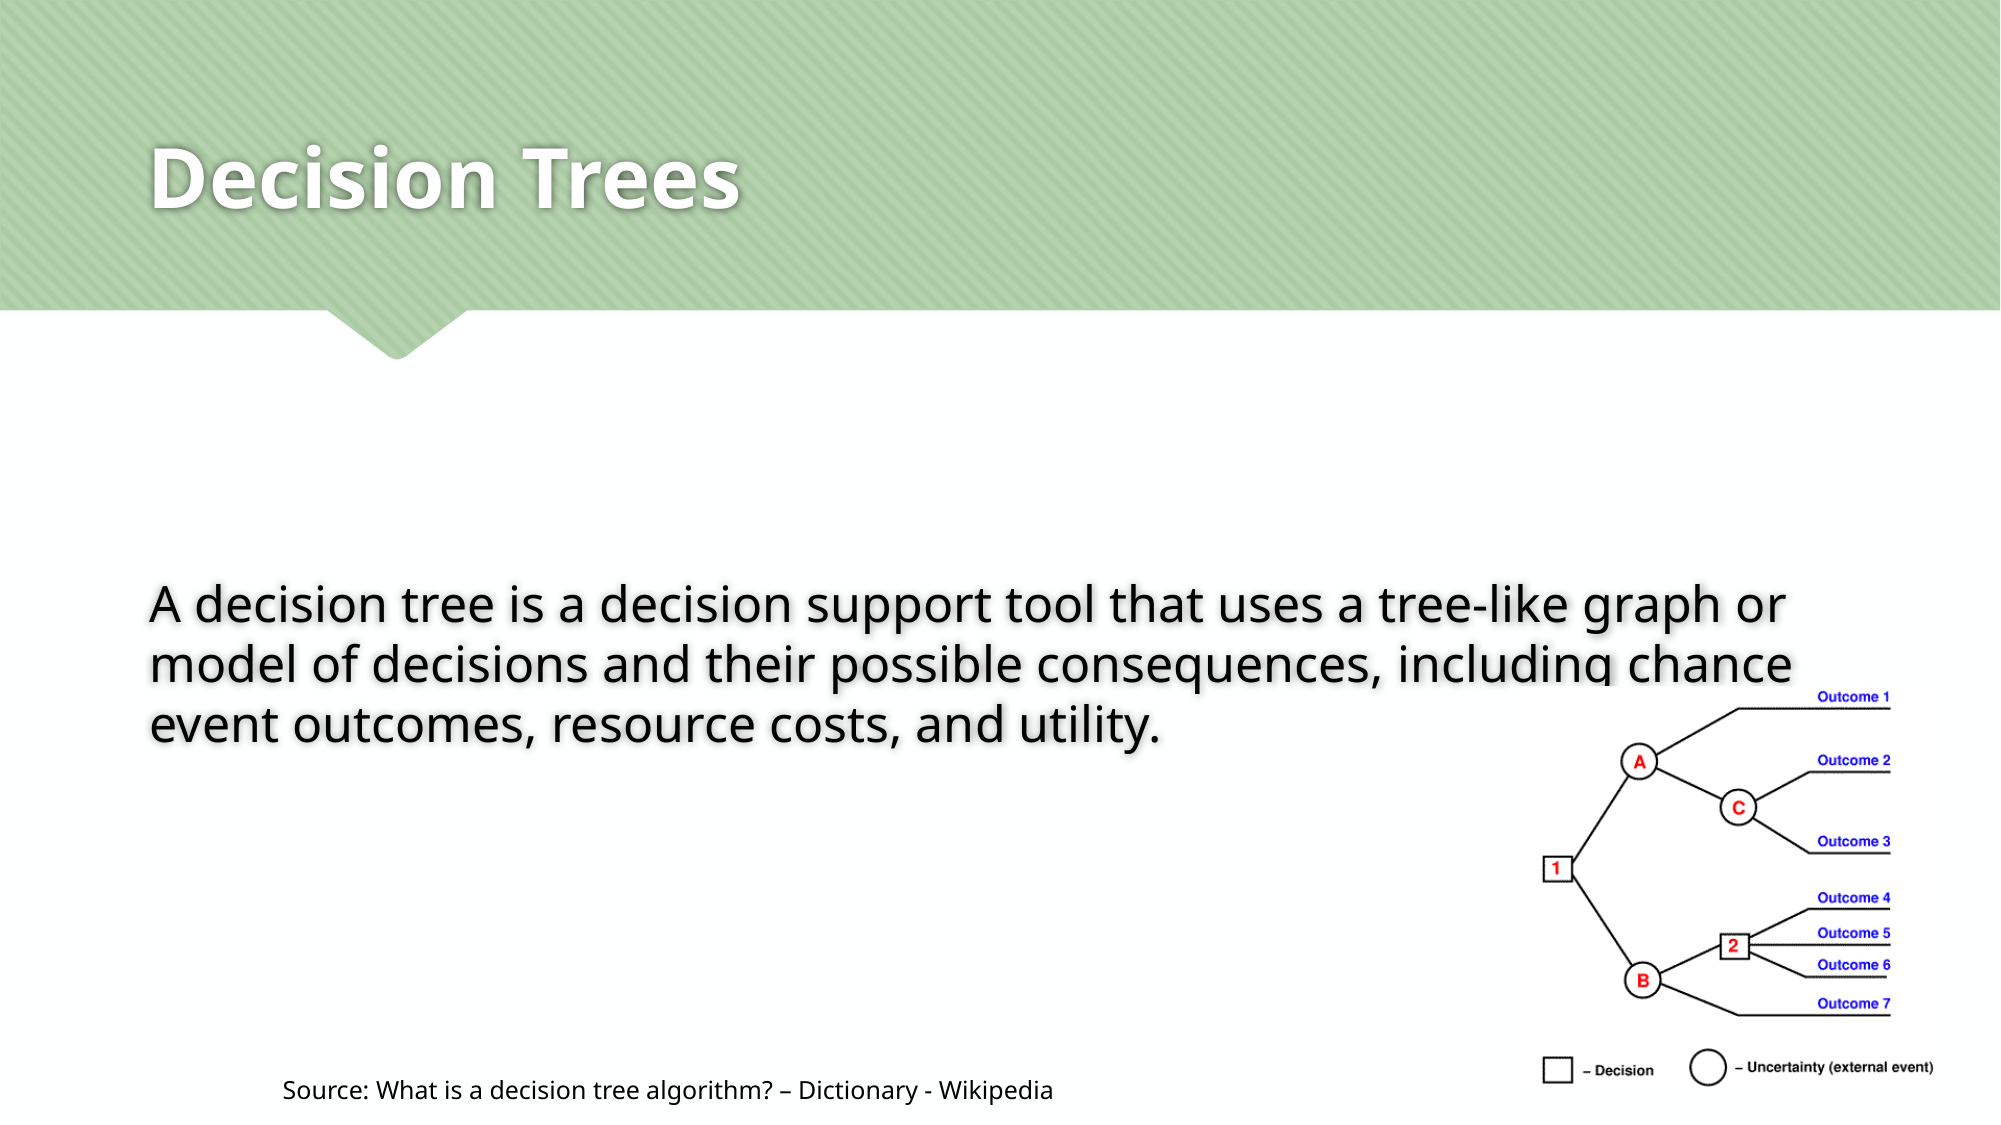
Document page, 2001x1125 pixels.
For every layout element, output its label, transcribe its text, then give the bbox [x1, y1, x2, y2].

text_box Source: What is a decision tree algorithm? – Dictionary - Wikipedia [267, 1066, 1071, 1112]
picture [1519, 686, 1937, 1094]
list A decision tree is a decision support tool that uses a tree-like graph or model of decisions and their possible consequences, including chance event outcomes, resource costs, and utility. [134, 364, 1866, 962]
title Decision Trees [132, 73, 1868, 233]
